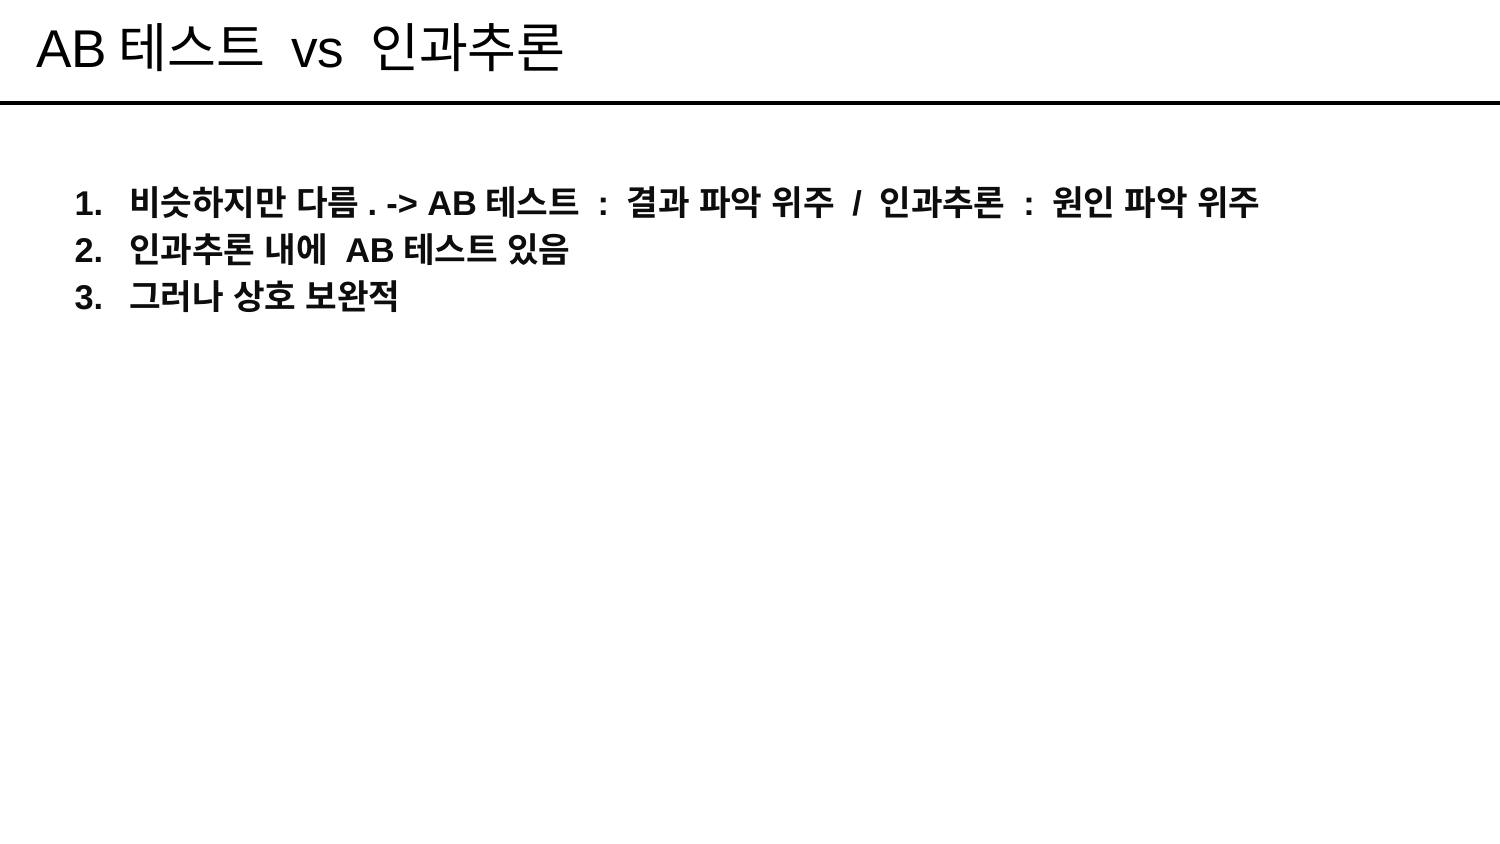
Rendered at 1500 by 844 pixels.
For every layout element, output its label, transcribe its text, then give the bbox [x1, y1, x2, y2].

list 비슷하지만 다름. -> AB테스트 : 결과 파악 위주 / 인과추론 : 원인 파악 위주 인과추론 내에 AB테스트 있음 그러나 상호 보완적 [39, 160, 1437, 721]
title AB테스트 vs 인과추론 [21, 0, 1420, 94]
